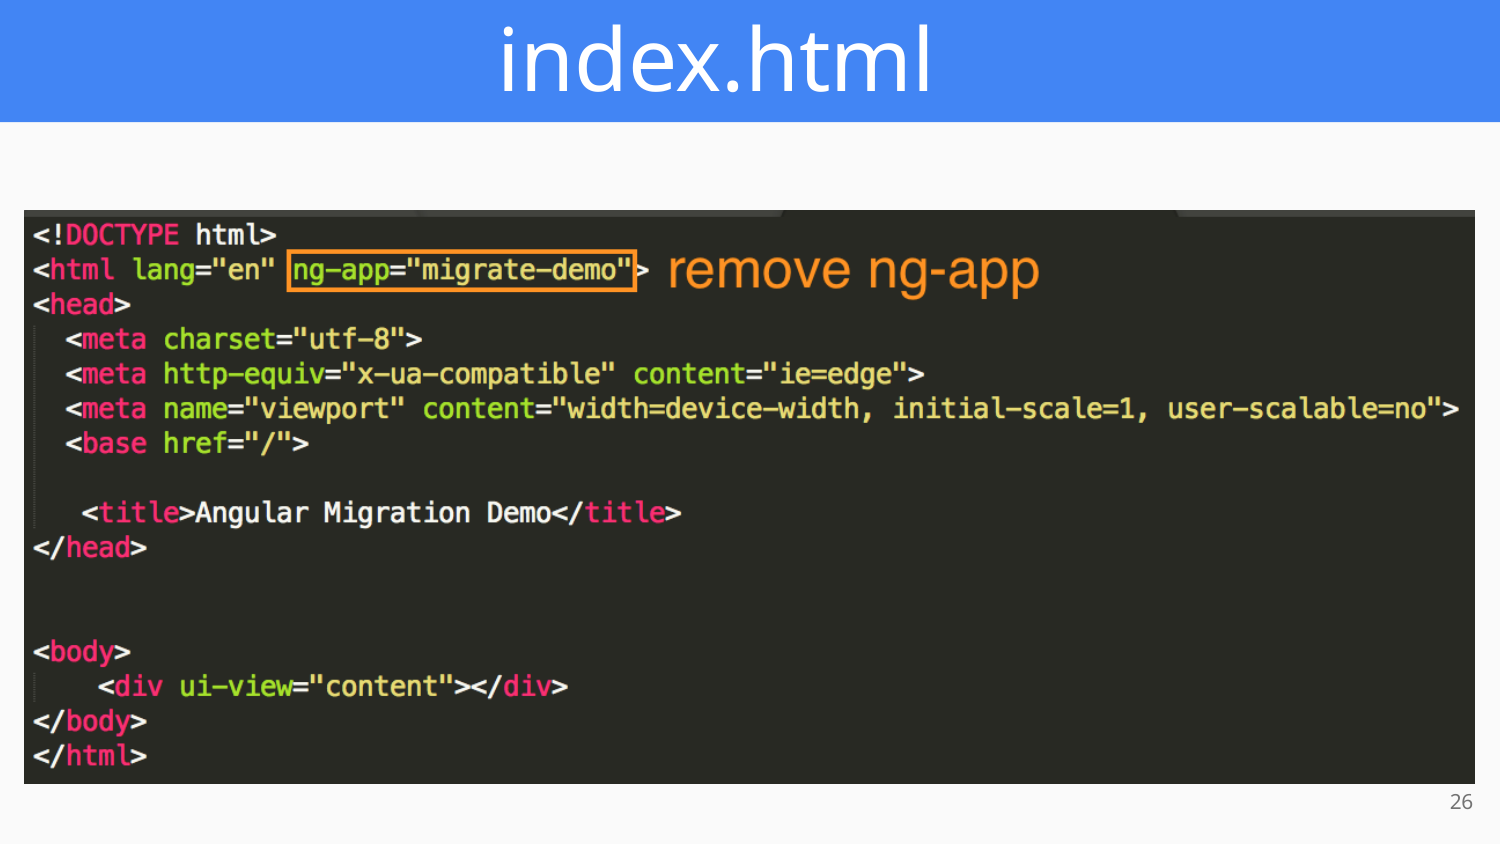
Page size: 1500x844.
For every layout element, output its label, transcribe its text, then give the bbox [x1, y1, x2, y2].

slide_number ‹#› [1398, 770, 1489, 835]
text_box [0, 0, 1500, 123]
text_box index.html [482, 0, 1134, 95]
picture [24, 209, 1476, 784]
